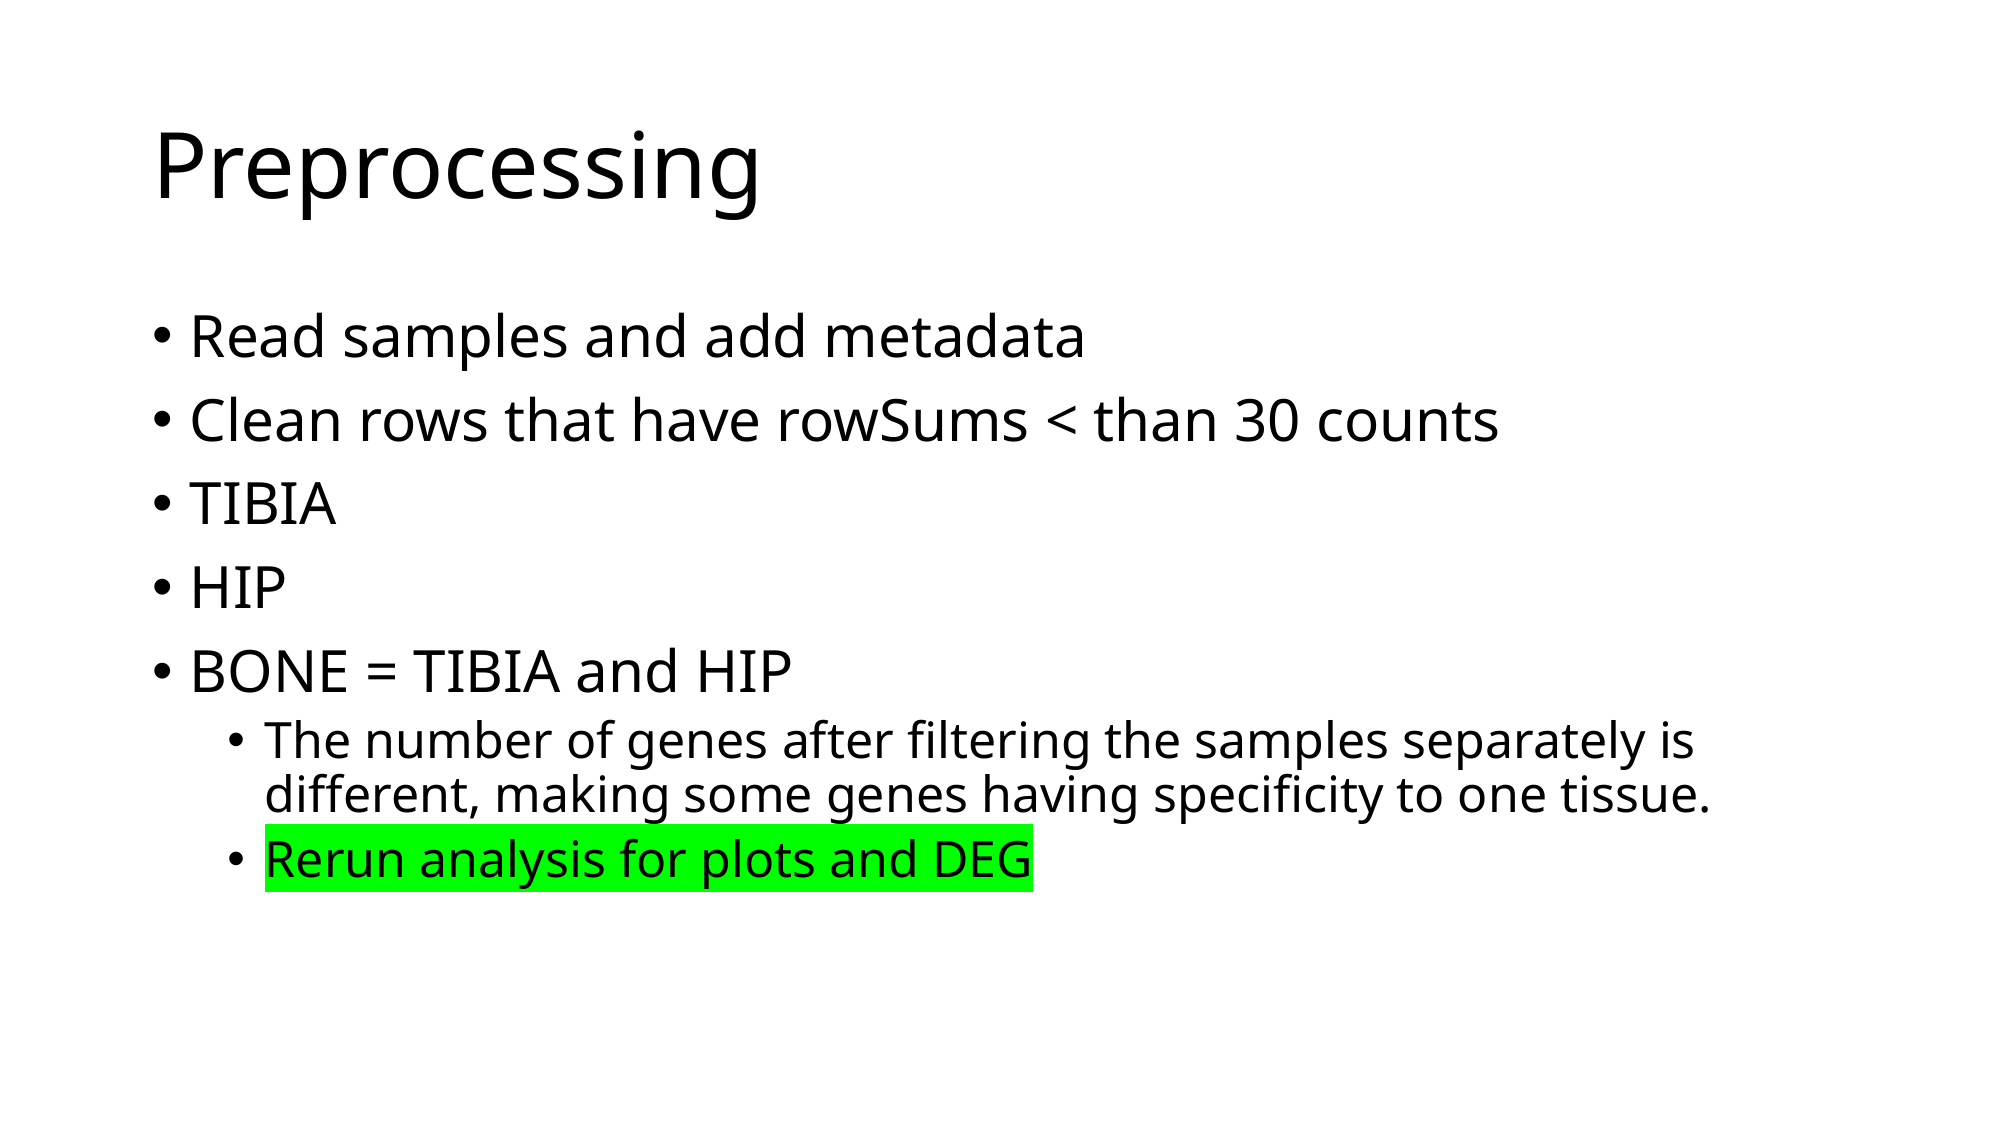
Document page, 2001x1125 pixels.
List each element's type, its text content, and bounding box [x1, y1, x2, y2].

list Read samples and add metadata Clean rows that have rowSums < than 30 counts TIBIA HIP BONE = TIBIA and HIP The number of genes after filtering the samples separately is different, making some genes having specificity to one tissue. Rerun analysis for plots and DEG [137, 299, 1863, 1014]
title Preprocessing [137, 59, 1863, 278]
